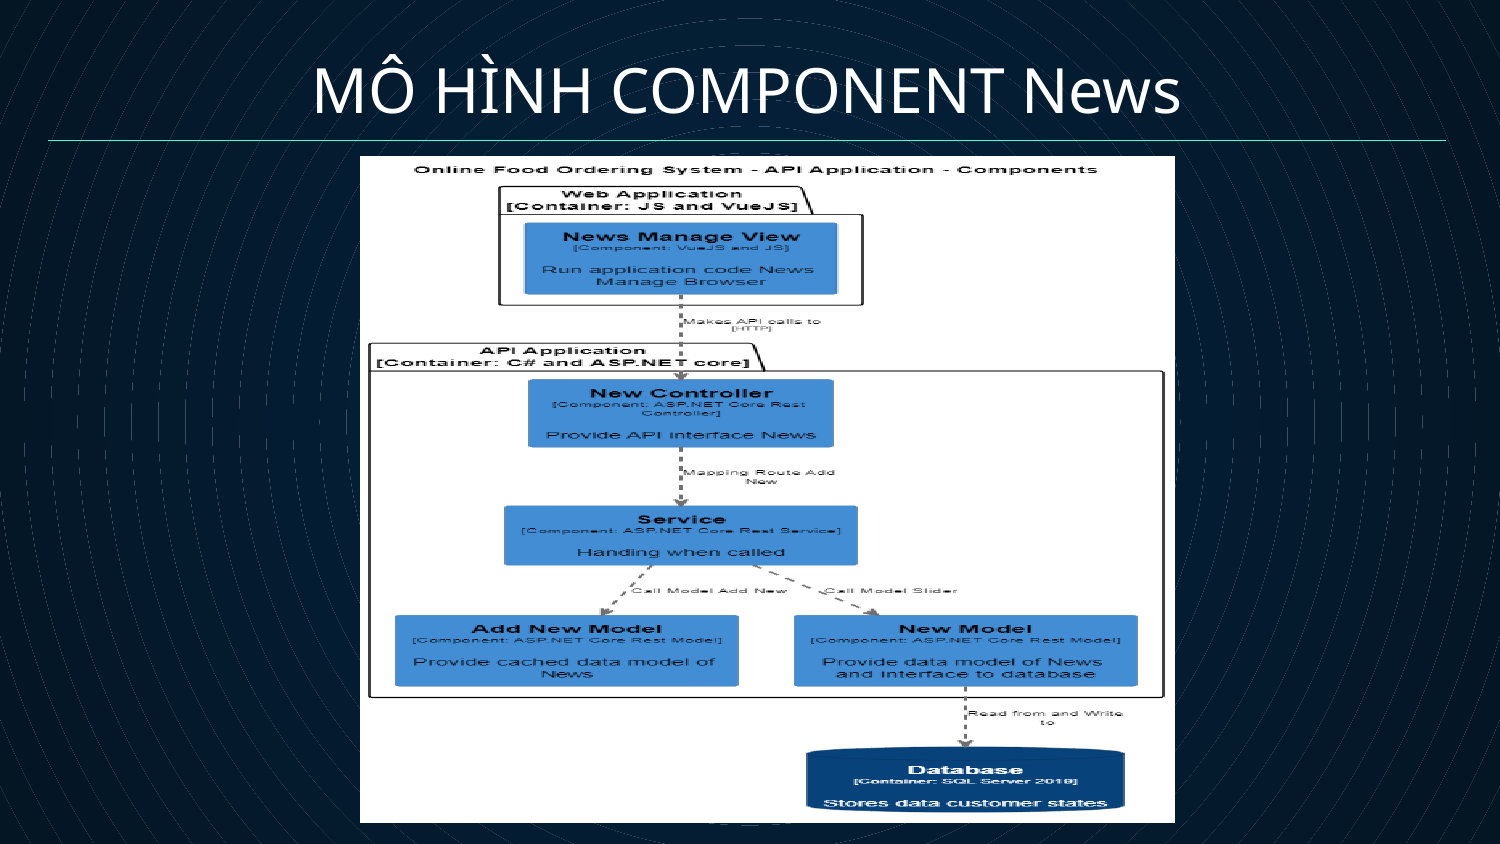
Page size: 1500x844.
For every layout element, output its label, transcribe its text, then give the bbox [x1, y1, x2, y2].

picture [360, 155, 1175, 823]
title MÔ HÌNH COMPONENT News [48, 41, 1446, 140]
